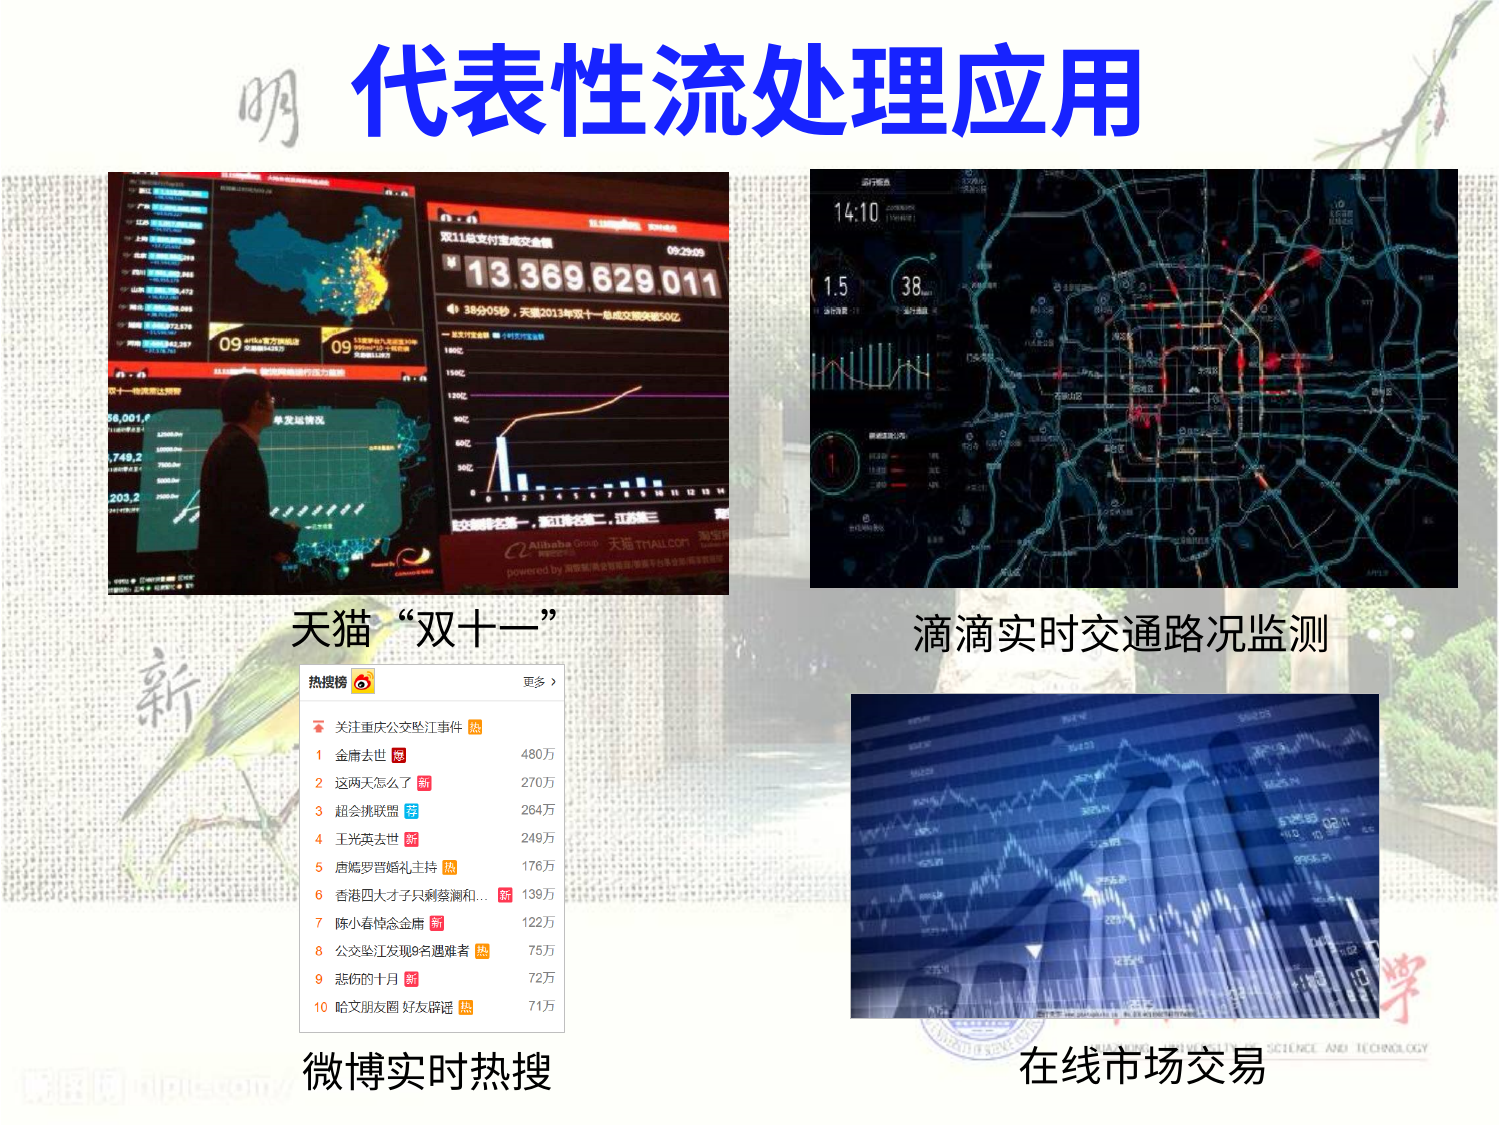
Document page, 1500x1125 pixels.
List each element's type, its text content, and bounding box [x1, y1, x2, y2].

title 代表性流处理应用 [0, 0, 1500, 178]
picture [1, 168, 1499, 1125]
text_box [299, 664, 565, 1033]
text_box 微博实时热搜 [219, 1038, 729, 1104]
text_box 天猫“双十一” [207, 595, 788, 661]
text_box [42, 33, 1393, 178]
text_box 滴滴实时交通路况监测 [830, 600, 1360, 666]
text_box 在线市场交易 [935, 1031, 1331, 1097]
